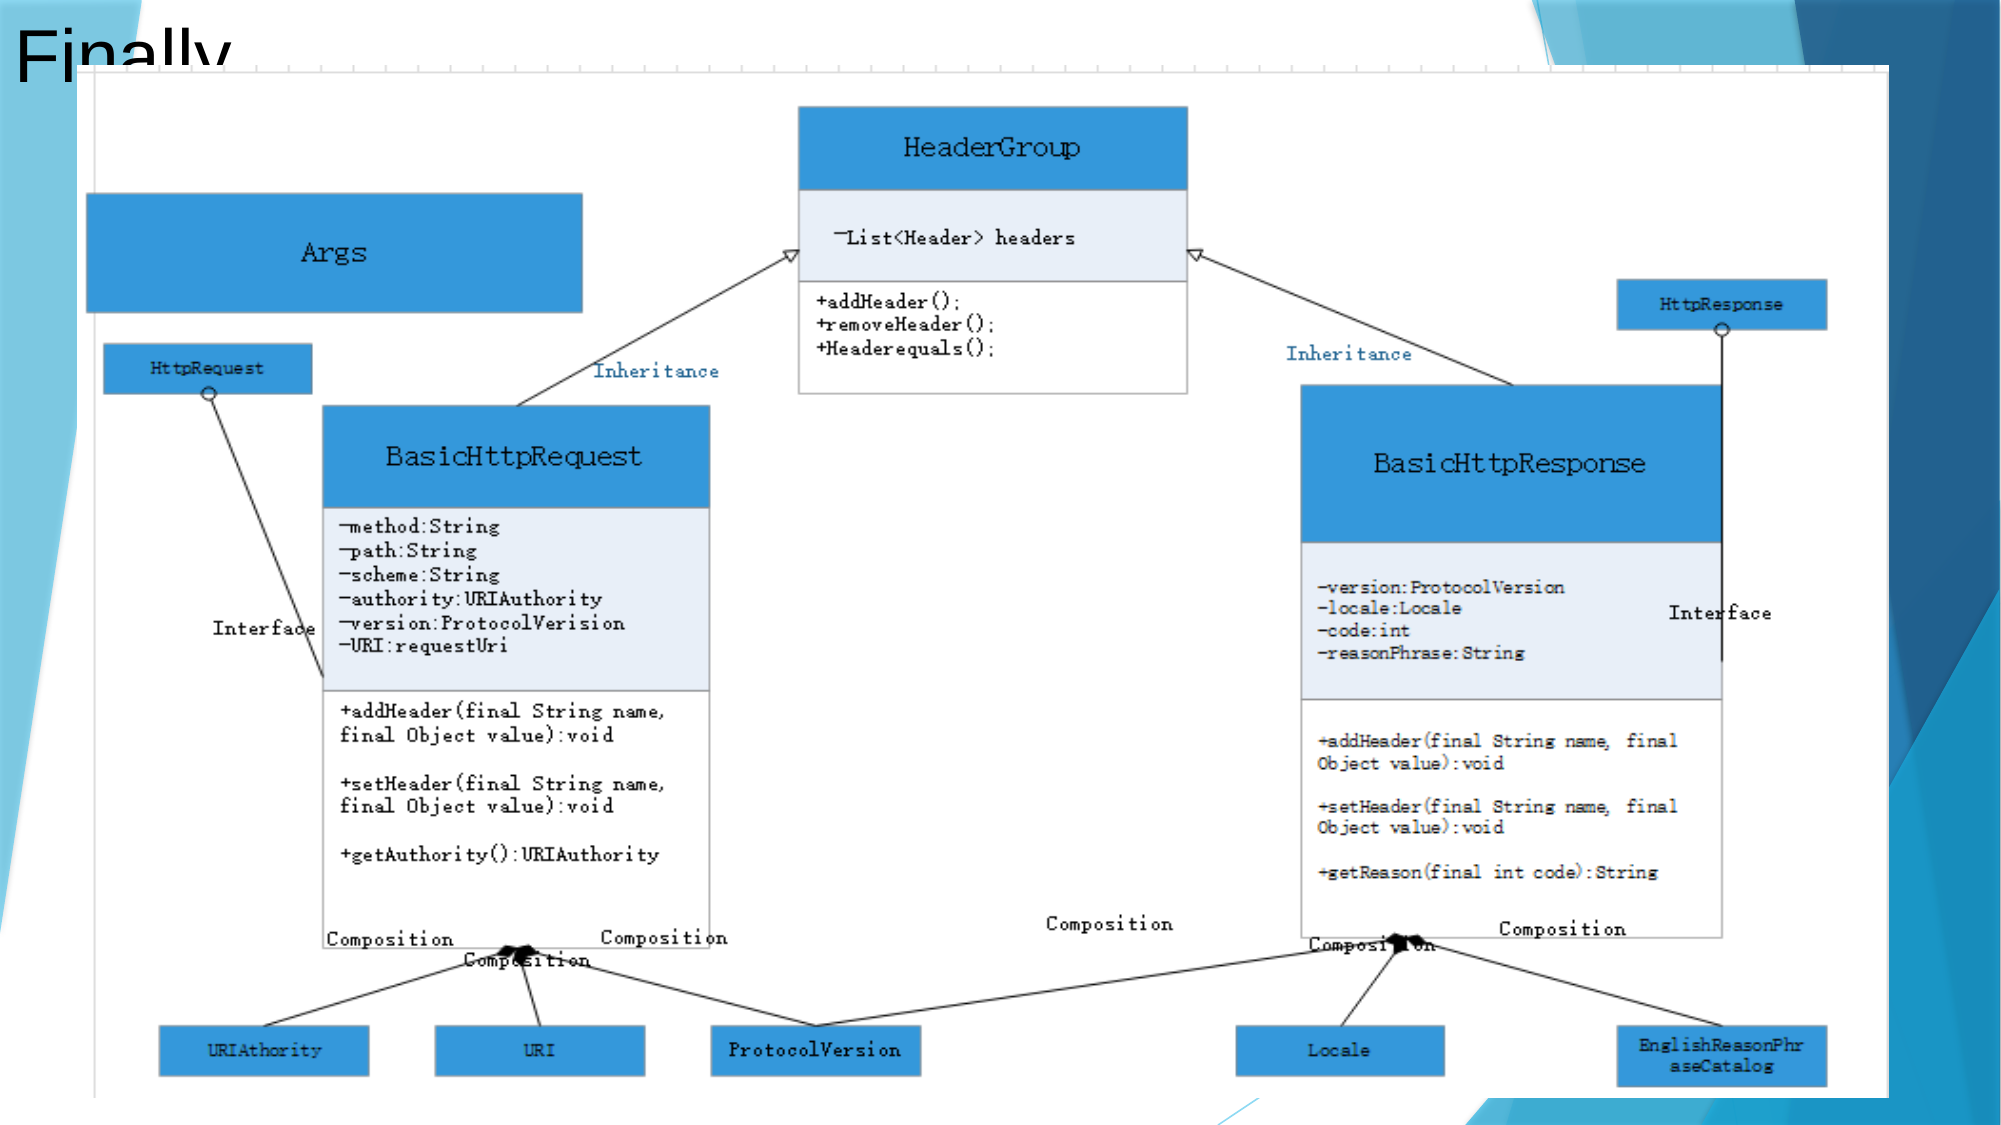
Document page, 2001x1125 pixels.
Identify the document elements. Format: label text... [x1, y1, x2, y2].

picture [77, 64, 1889, 1098]
text_box Finally [0, 0, 2000, 105]
